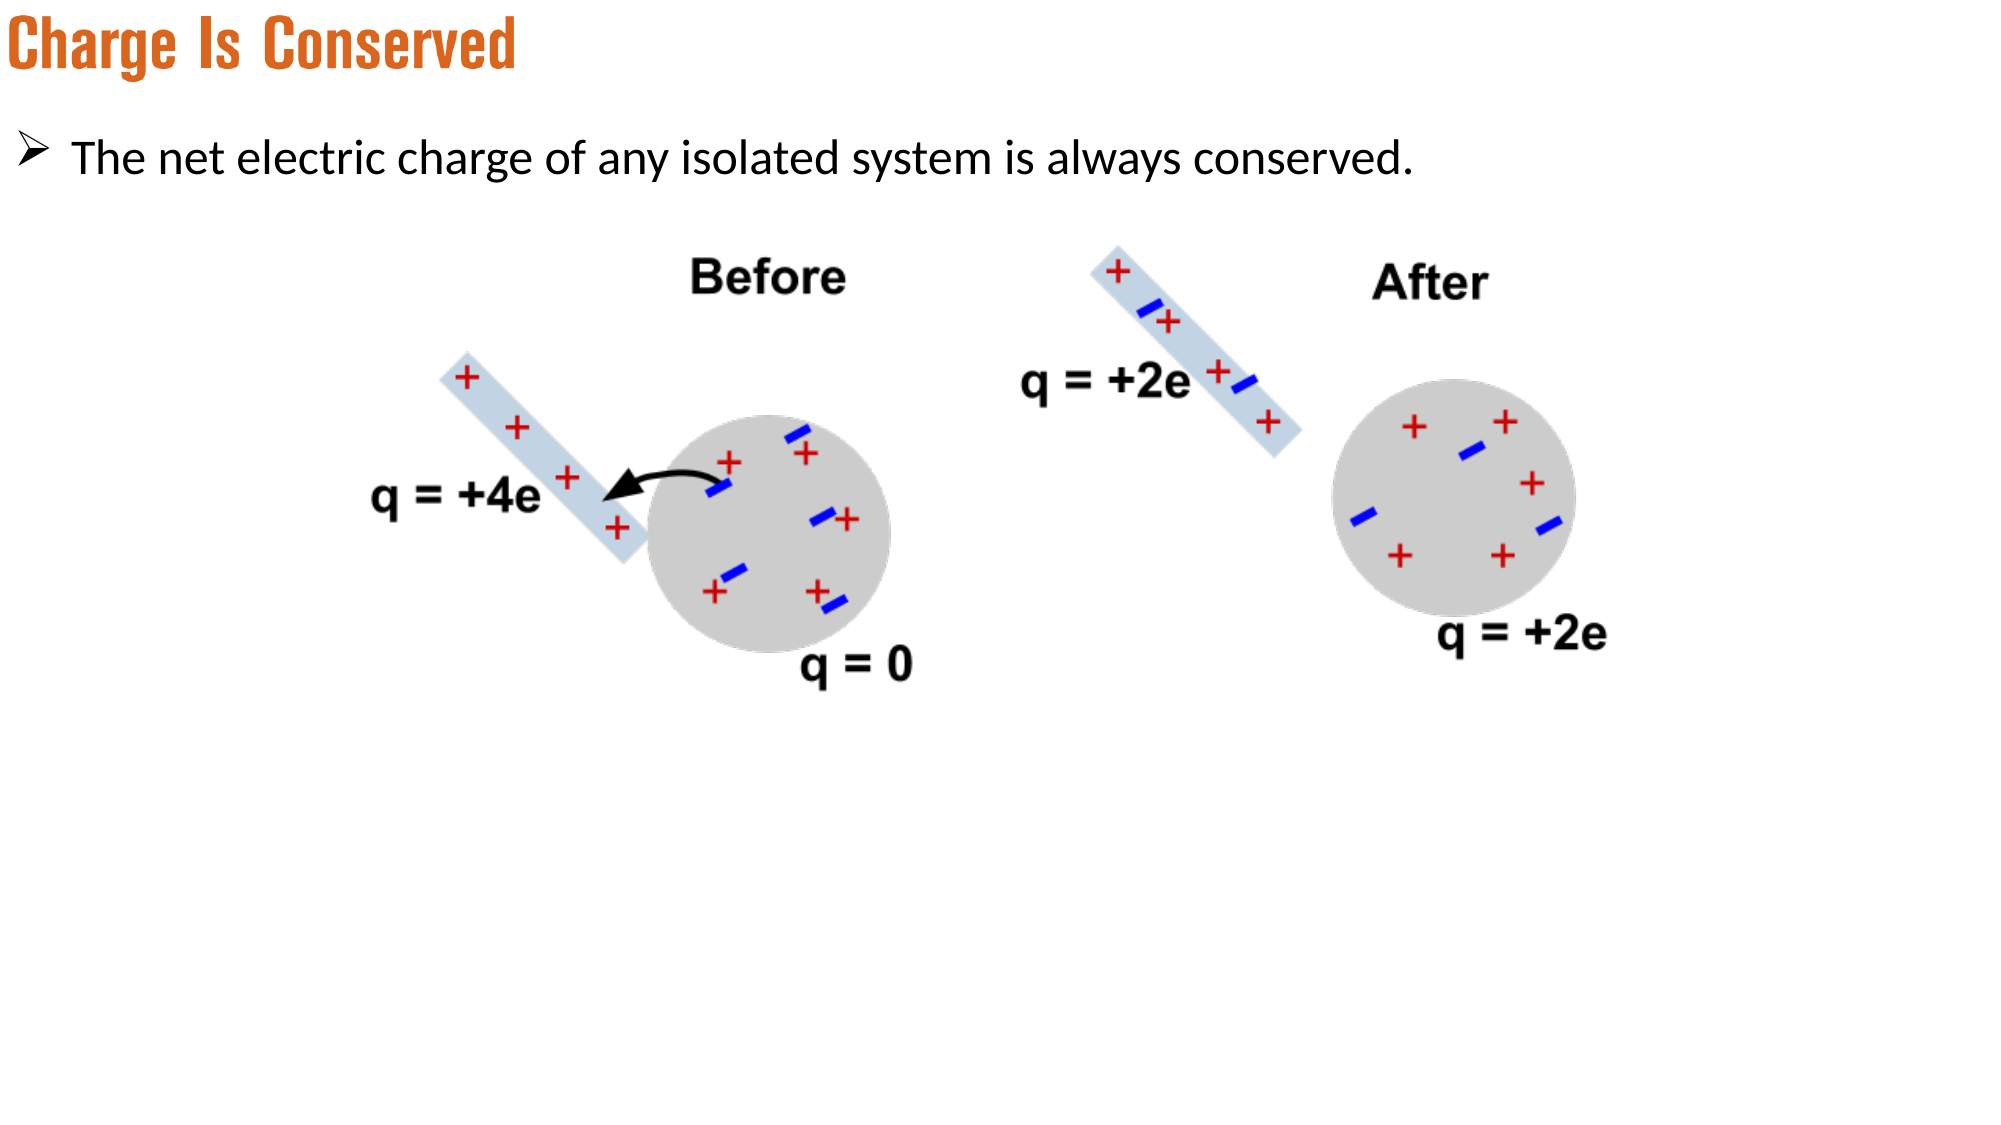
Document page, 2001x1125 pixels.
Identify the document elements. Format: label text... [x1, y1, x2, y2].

picture [362, 228, 1623, 717]
picture [0, 0, 533, 85]
text_box The net electric charge of any isolated system is always conserved. [0, 117, 1511, 193]
